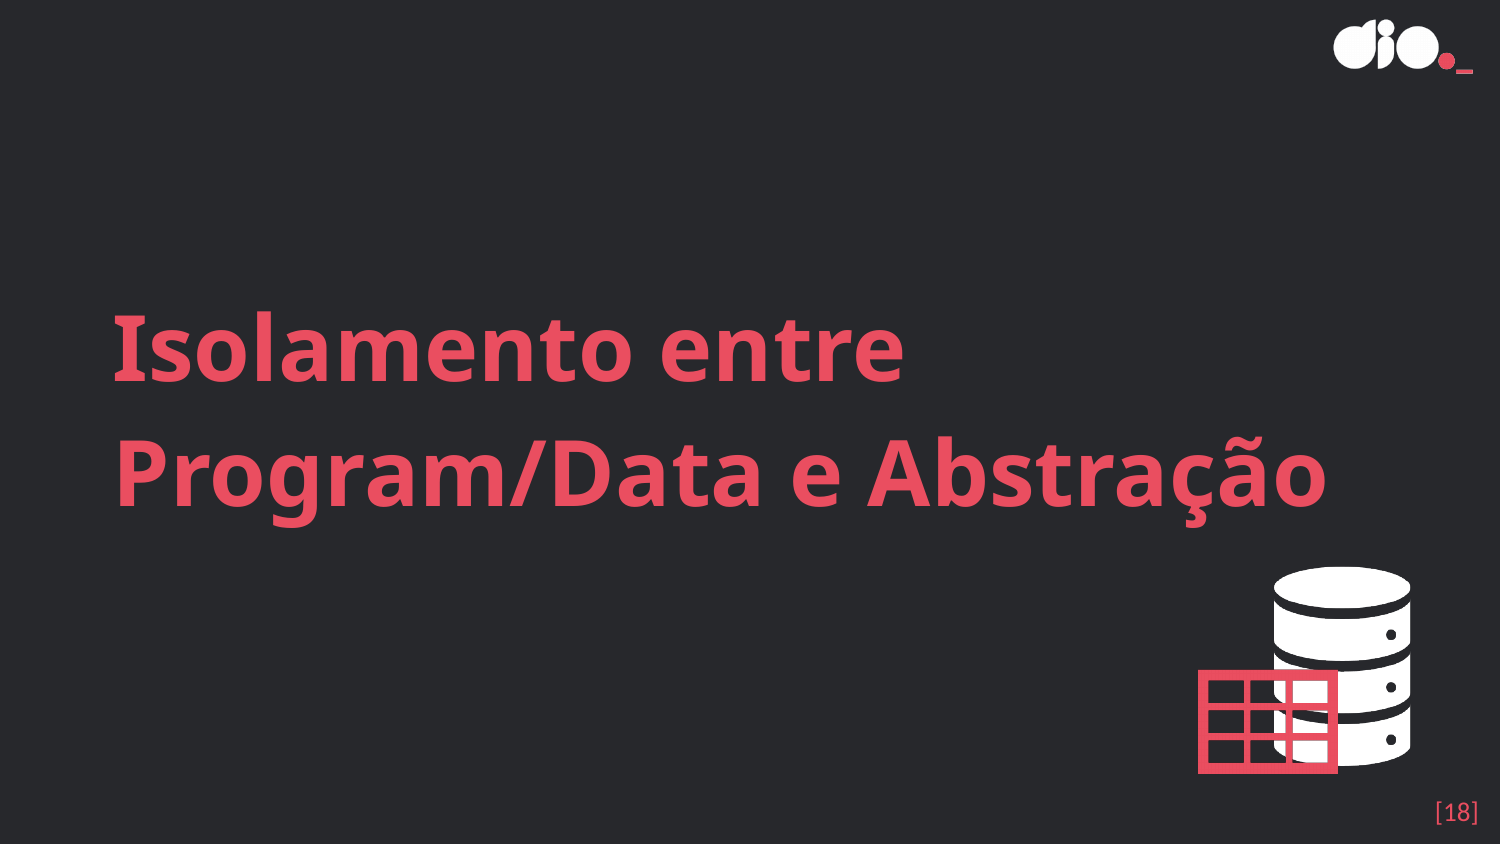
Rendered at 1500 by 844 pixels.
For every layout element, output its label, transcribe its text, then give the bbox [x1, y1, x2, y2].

text_box Isolamento entre Program/Data e Abstração [98, 259, 1372, 524]
picture [1332, 19, 1473, 75]
slide_number [<número>] [1403, 779, 1494, 844]
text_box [1184, 540, 1459, 811]
